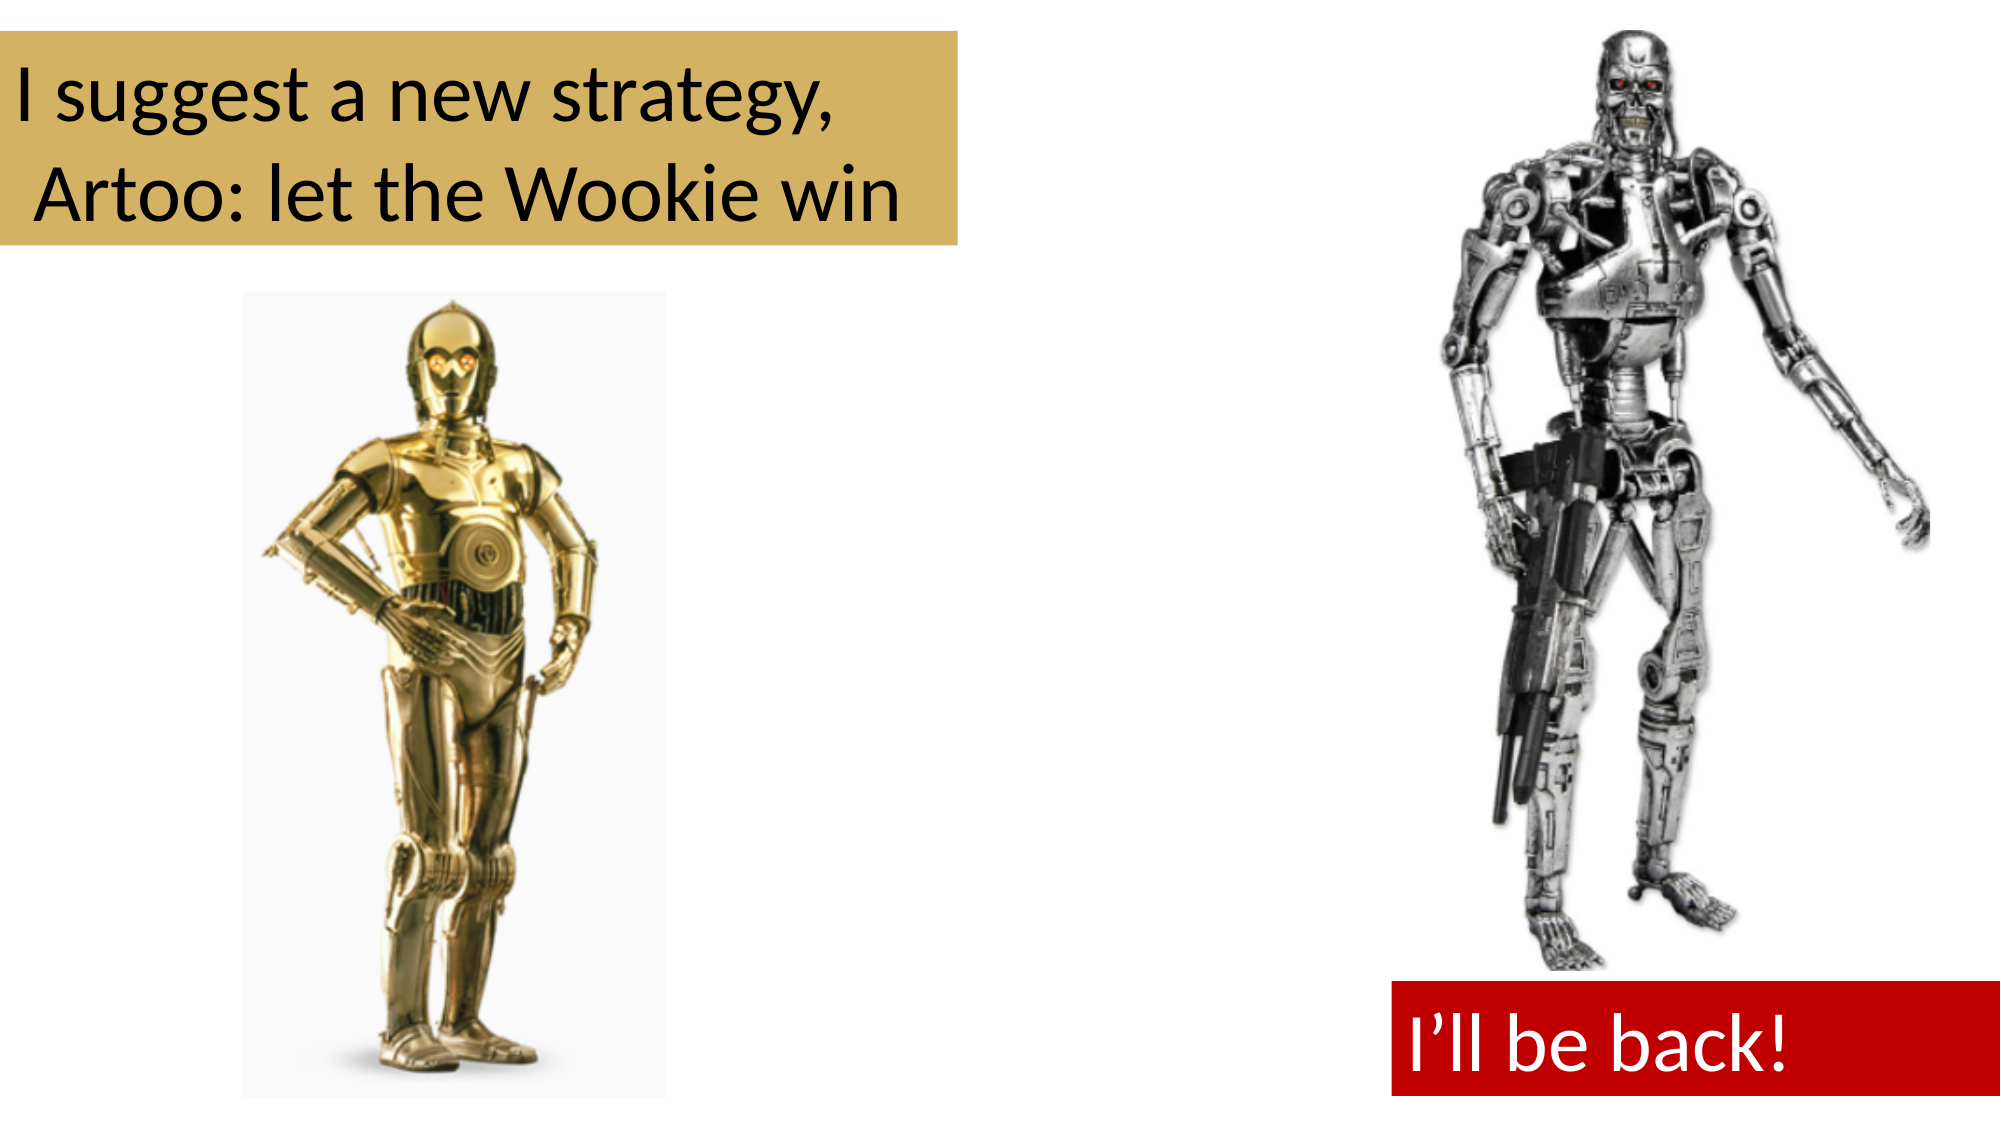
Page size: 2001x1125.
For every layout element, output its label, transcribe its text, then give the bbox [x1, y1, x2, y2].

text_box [1391, 30, 2000, 1098]
text_box I suggest a new strategy, Artoo: let the Wookie win [0, 30, 958, 246]
picture [242, 292, 666, 1098]
